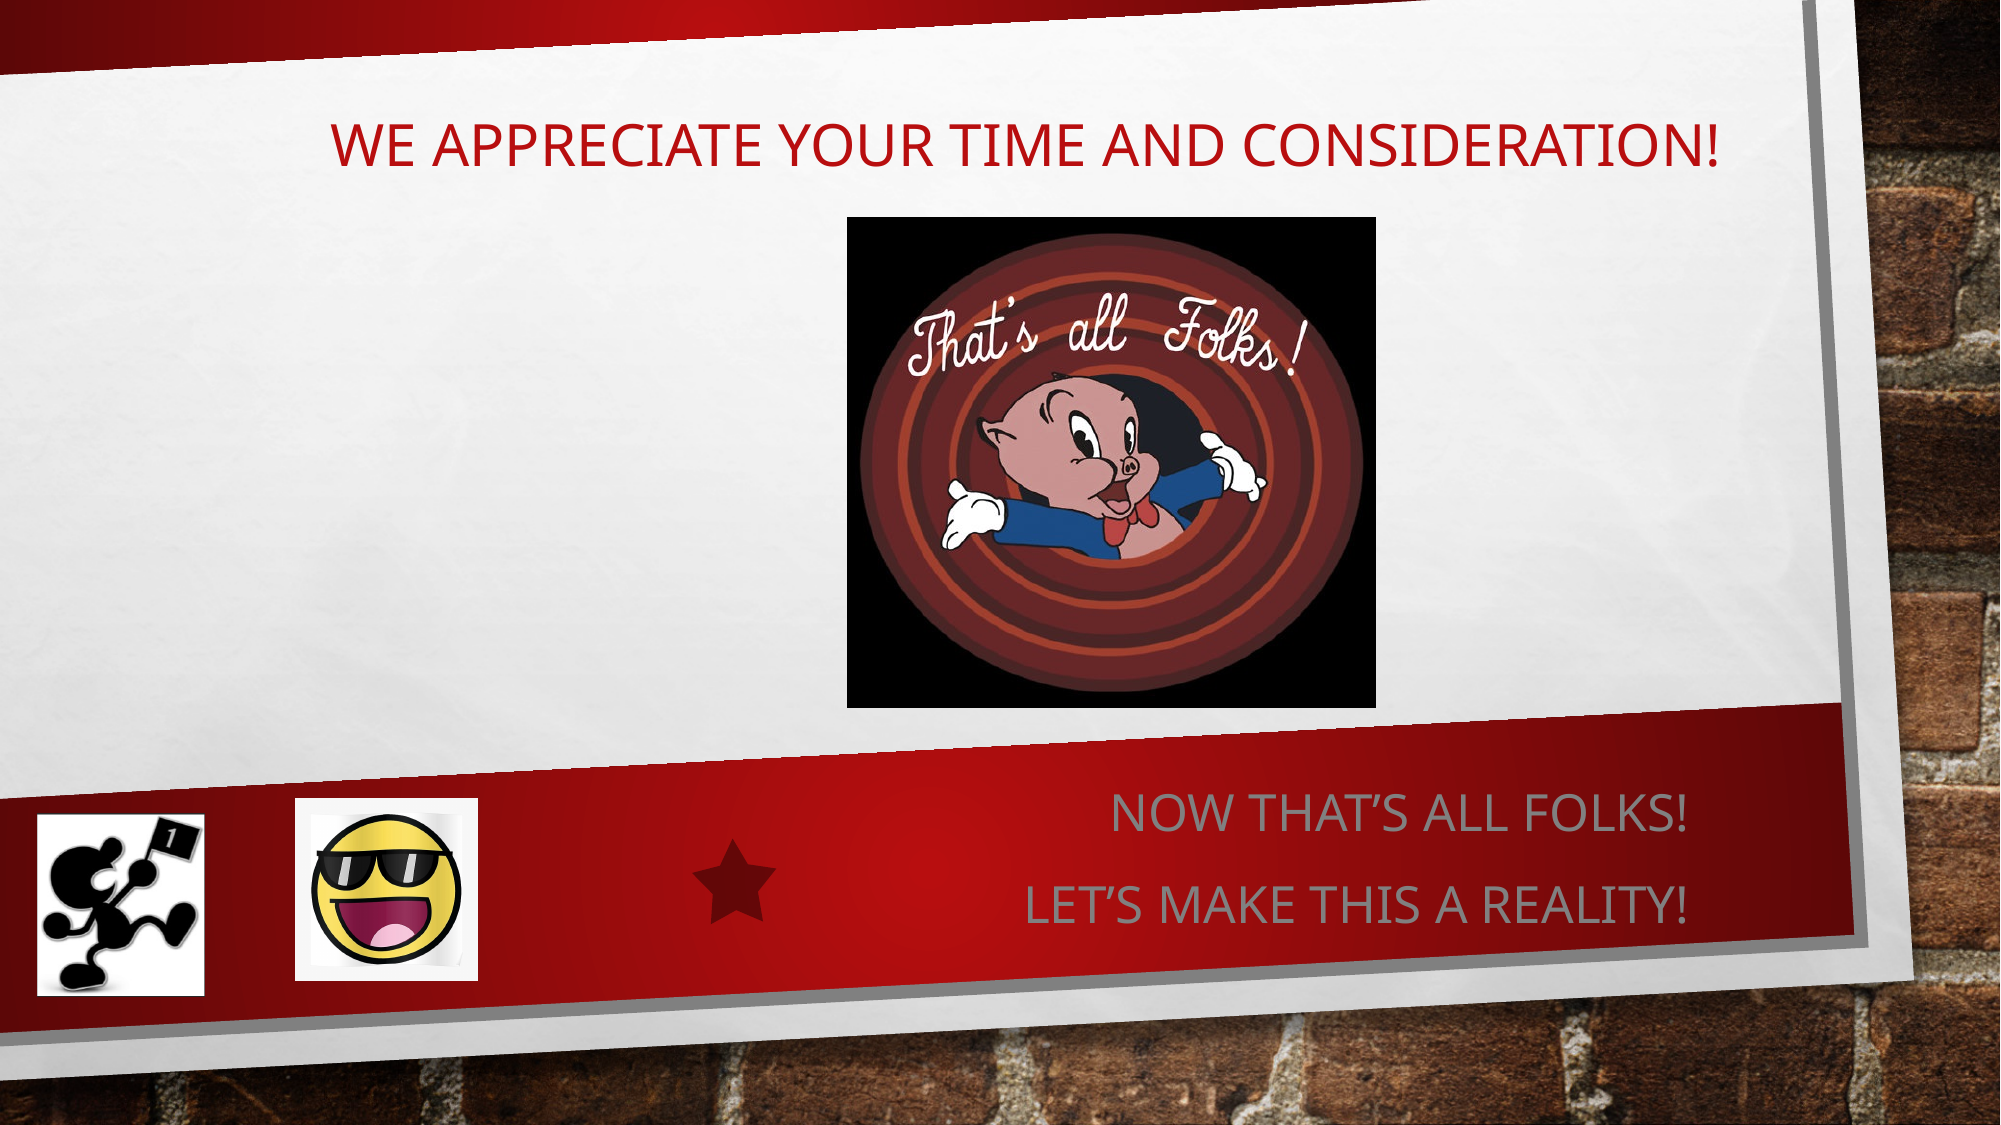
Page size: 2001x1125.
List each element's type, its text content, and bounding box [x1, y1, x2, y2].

subtitle Now that’s all folks! Let’s make this a reality! [933, 760, 1705, 943]
picture [0, 0, 2000, 1125]
picture [294, 797, 479, 982]
picture [847, 217, 1377, 708]
picture [36, 813, 206, 997]
title We appreciate your time and consideration! [263, 108, 1737, 218]
